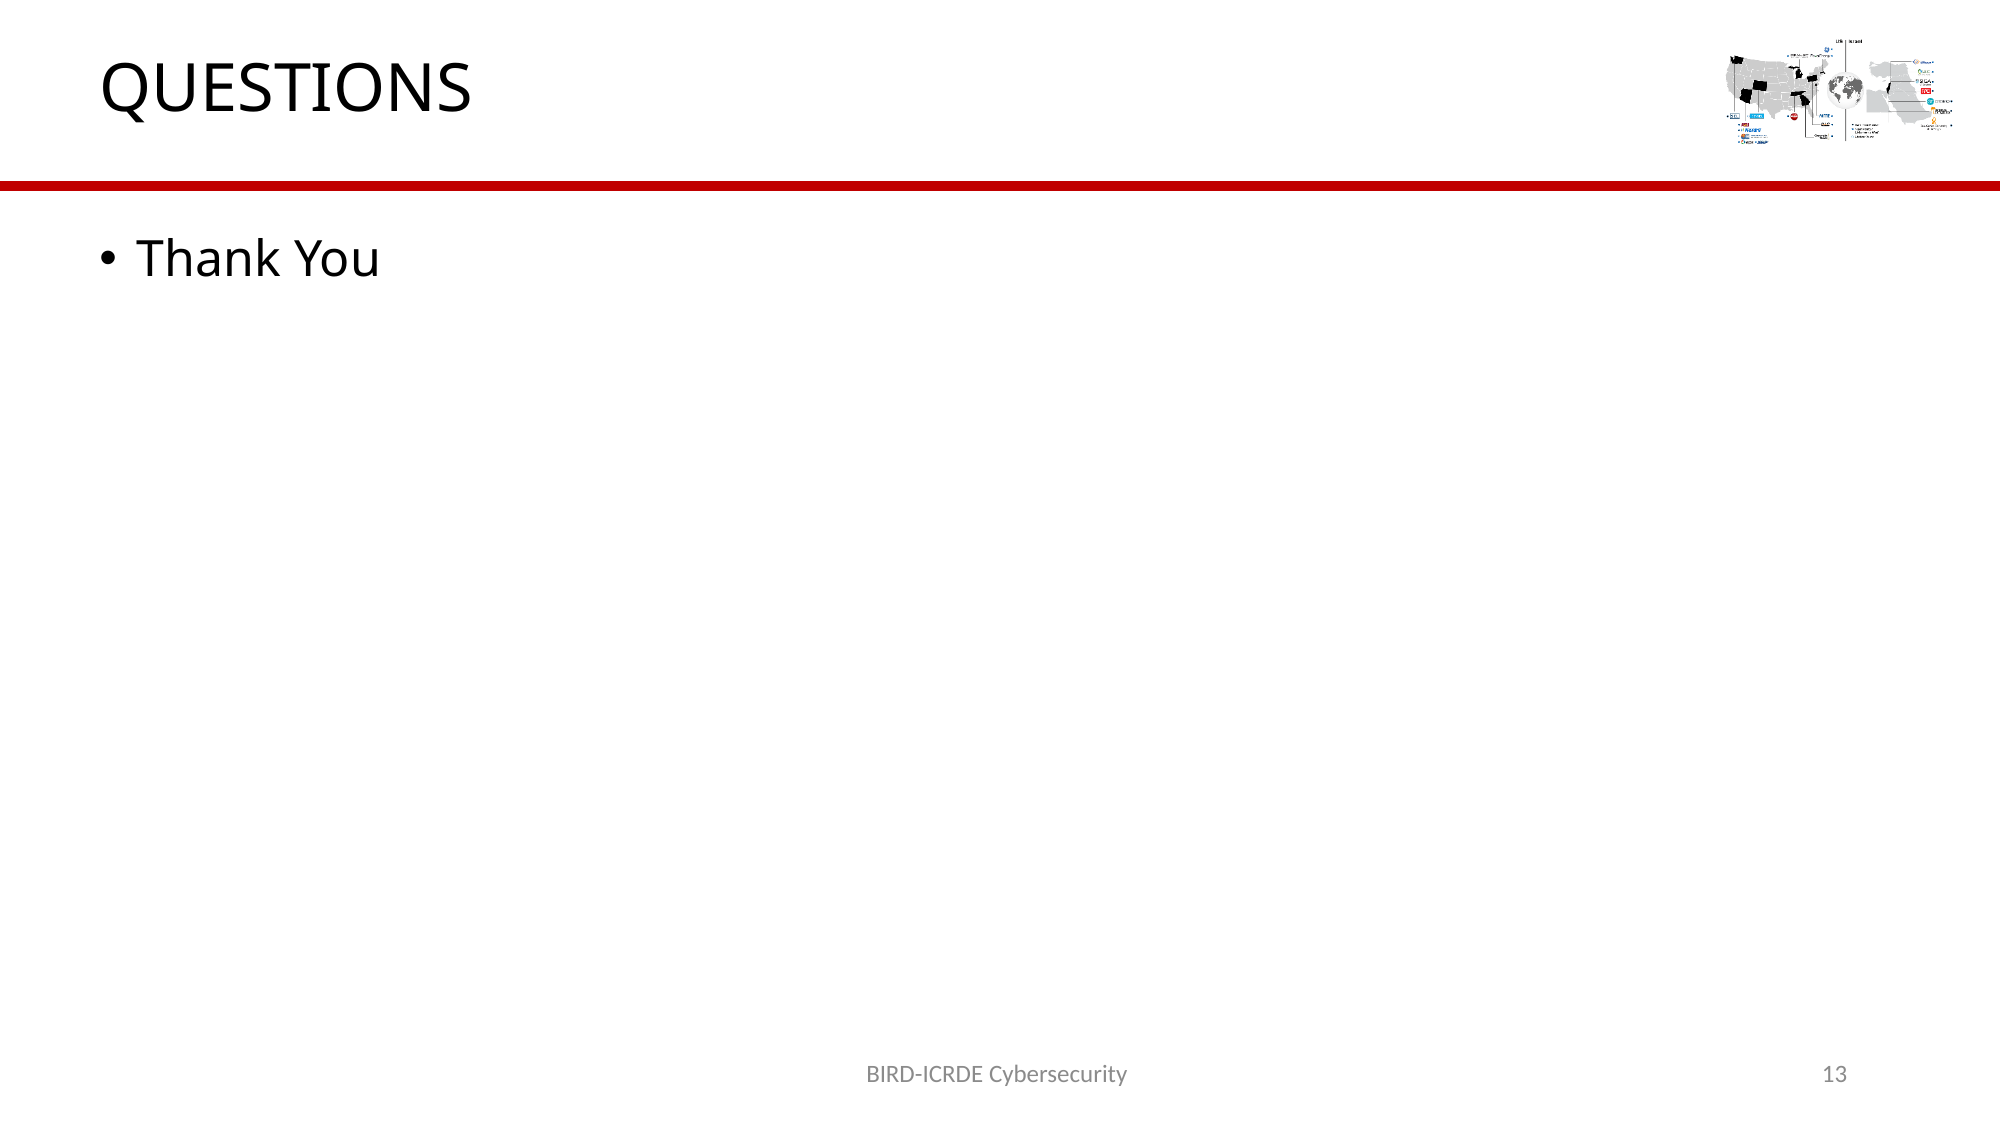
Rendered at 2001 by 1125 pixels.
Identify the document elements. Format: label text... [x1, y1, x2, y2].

title QUESTIONS [84, 19, 1705, 161]
slide_number 13 [1412, 1042, 1863, 1103]
list Thank You [84, 225, 1929, 1018]
picture [1724, 38, 1953, 146]
